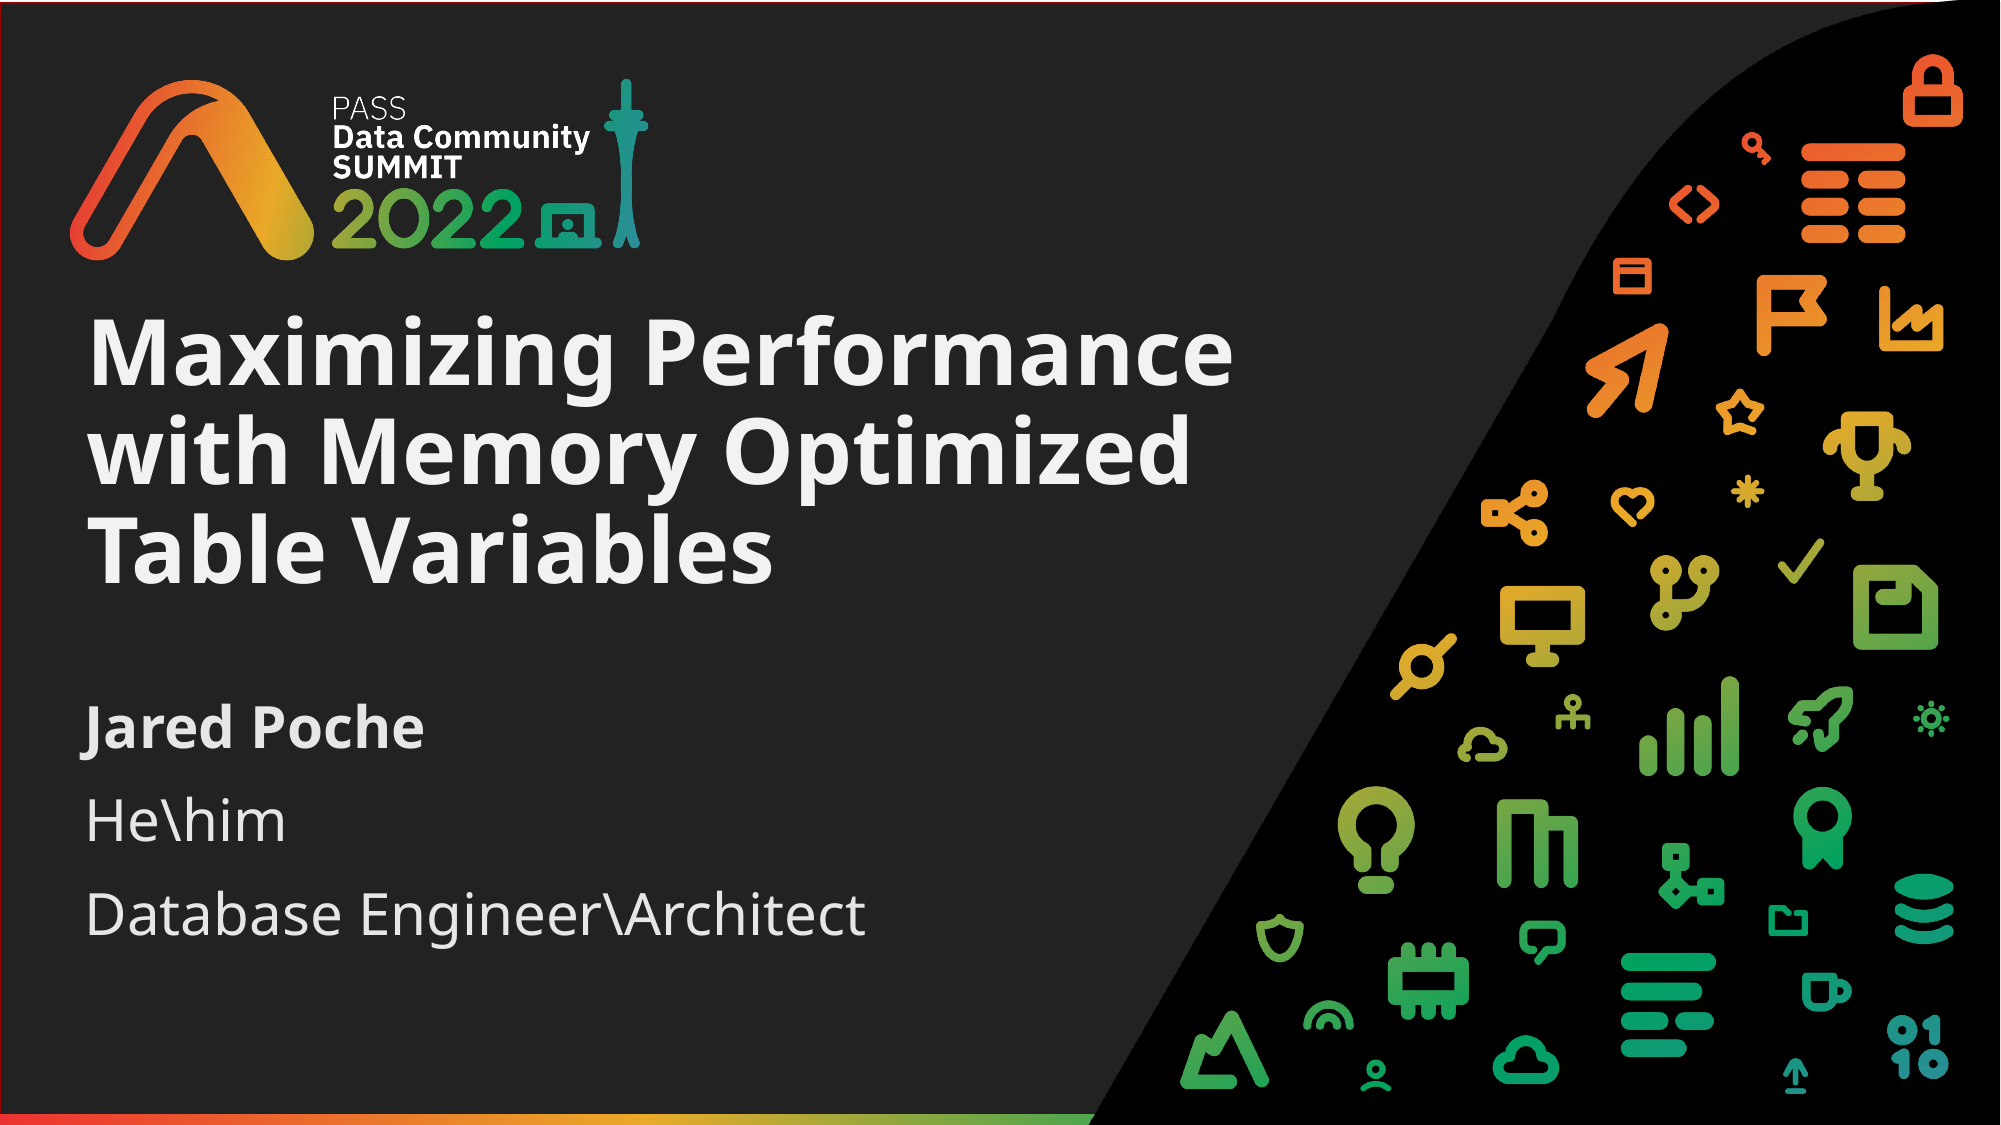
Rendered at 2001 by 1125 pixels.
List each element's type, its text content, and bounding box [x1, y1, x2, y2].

picture [1180, 54, 1963, 1094]
title Maximizing Performance with Memory Optimized Table Variables [71, 298, 1381, 617]
picture [69, 78, 649, 261]
list Database Engineer\Architect [69, 866, 1073, 958]
picture [0, 1114, 1095, 1125]
list He\him [69, 773, 1073, 864]
list Jared Poche [69, 679, 1073, 771]
